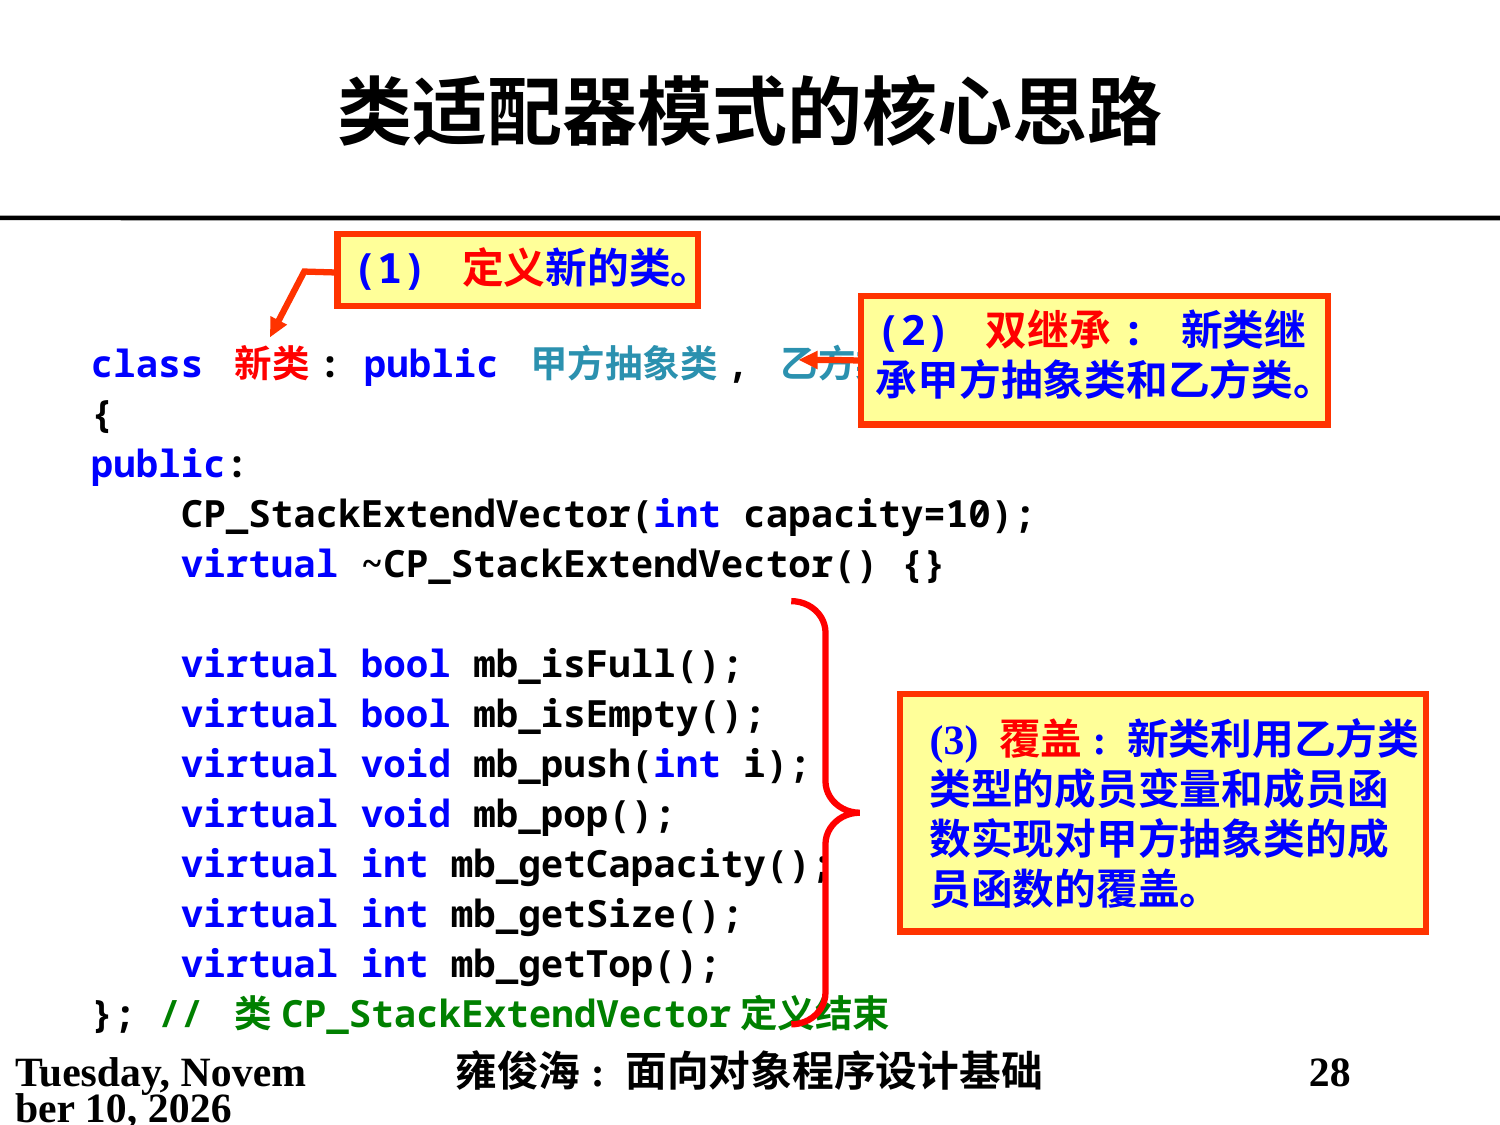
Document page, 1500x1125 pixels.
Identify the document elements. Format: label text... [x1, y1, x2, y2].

text_box [791, 600, 860, 1025]
footer 雍俊海: 面向对象程序设计基础 [337, 1042, 1161, 1103]
title 类适配器模式的核心思路 [0, 0, 1500, 217]
text_box (3) 覆盖: 新类利用乙方类类型的成员变量和成员函数实现对甲方抽象类的成员函数的覆盖。 [900, 693, 1426, 932]
text_box (2) 双继承: 新类继承甲方抽象类和乙方类。 [798, 295, 1329, 425]
slide_number 28 [1161, 1042, 1499, 1103]
text_box (1) 定义新的类。 [270, 234, 698, 338]
list class 新类: public 甲方抽象类, 乙方类 { public: CP_StackExtendVector(int capacity=10); virtual ~CP_StackExtendVector() {} virtual bool mb_isFull(); virtual bool mb_isEmpty(); virtual void mb_push(int i); virtual void mb_pop(); virtual int mb_getCapacity(); virtual int mb_getSize(); virtual int mb_getTop(); }; // 类CP_StackExtendVector定义结束 [75, 327, 1425, 1042]
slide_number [0, 1042, 337, 1103]
